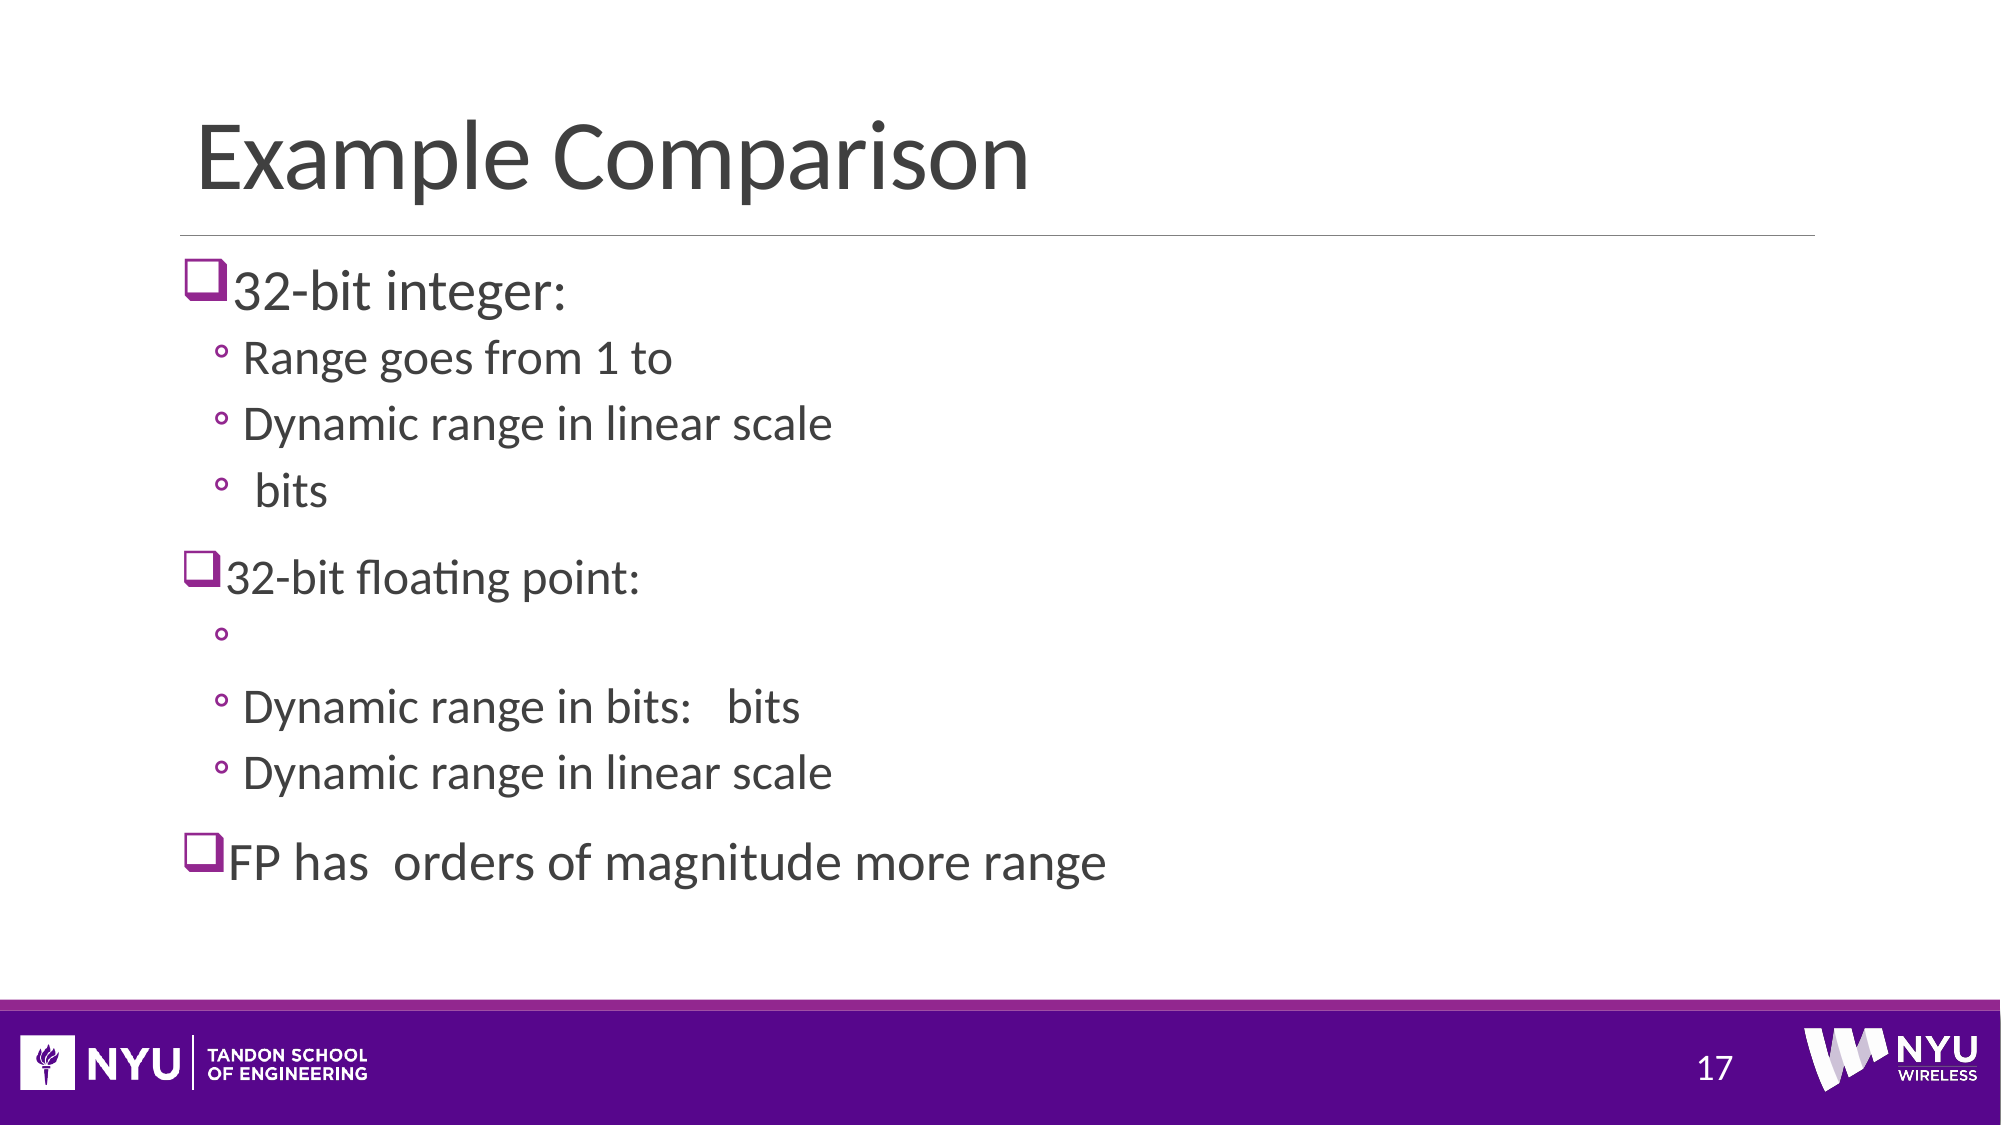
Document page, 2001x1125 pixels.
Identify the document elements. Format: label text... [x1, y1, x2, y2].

slide_number 17 [1533, 1035, 1749, 1096]
title Example Comparison [180, 47, 1830, 218]
